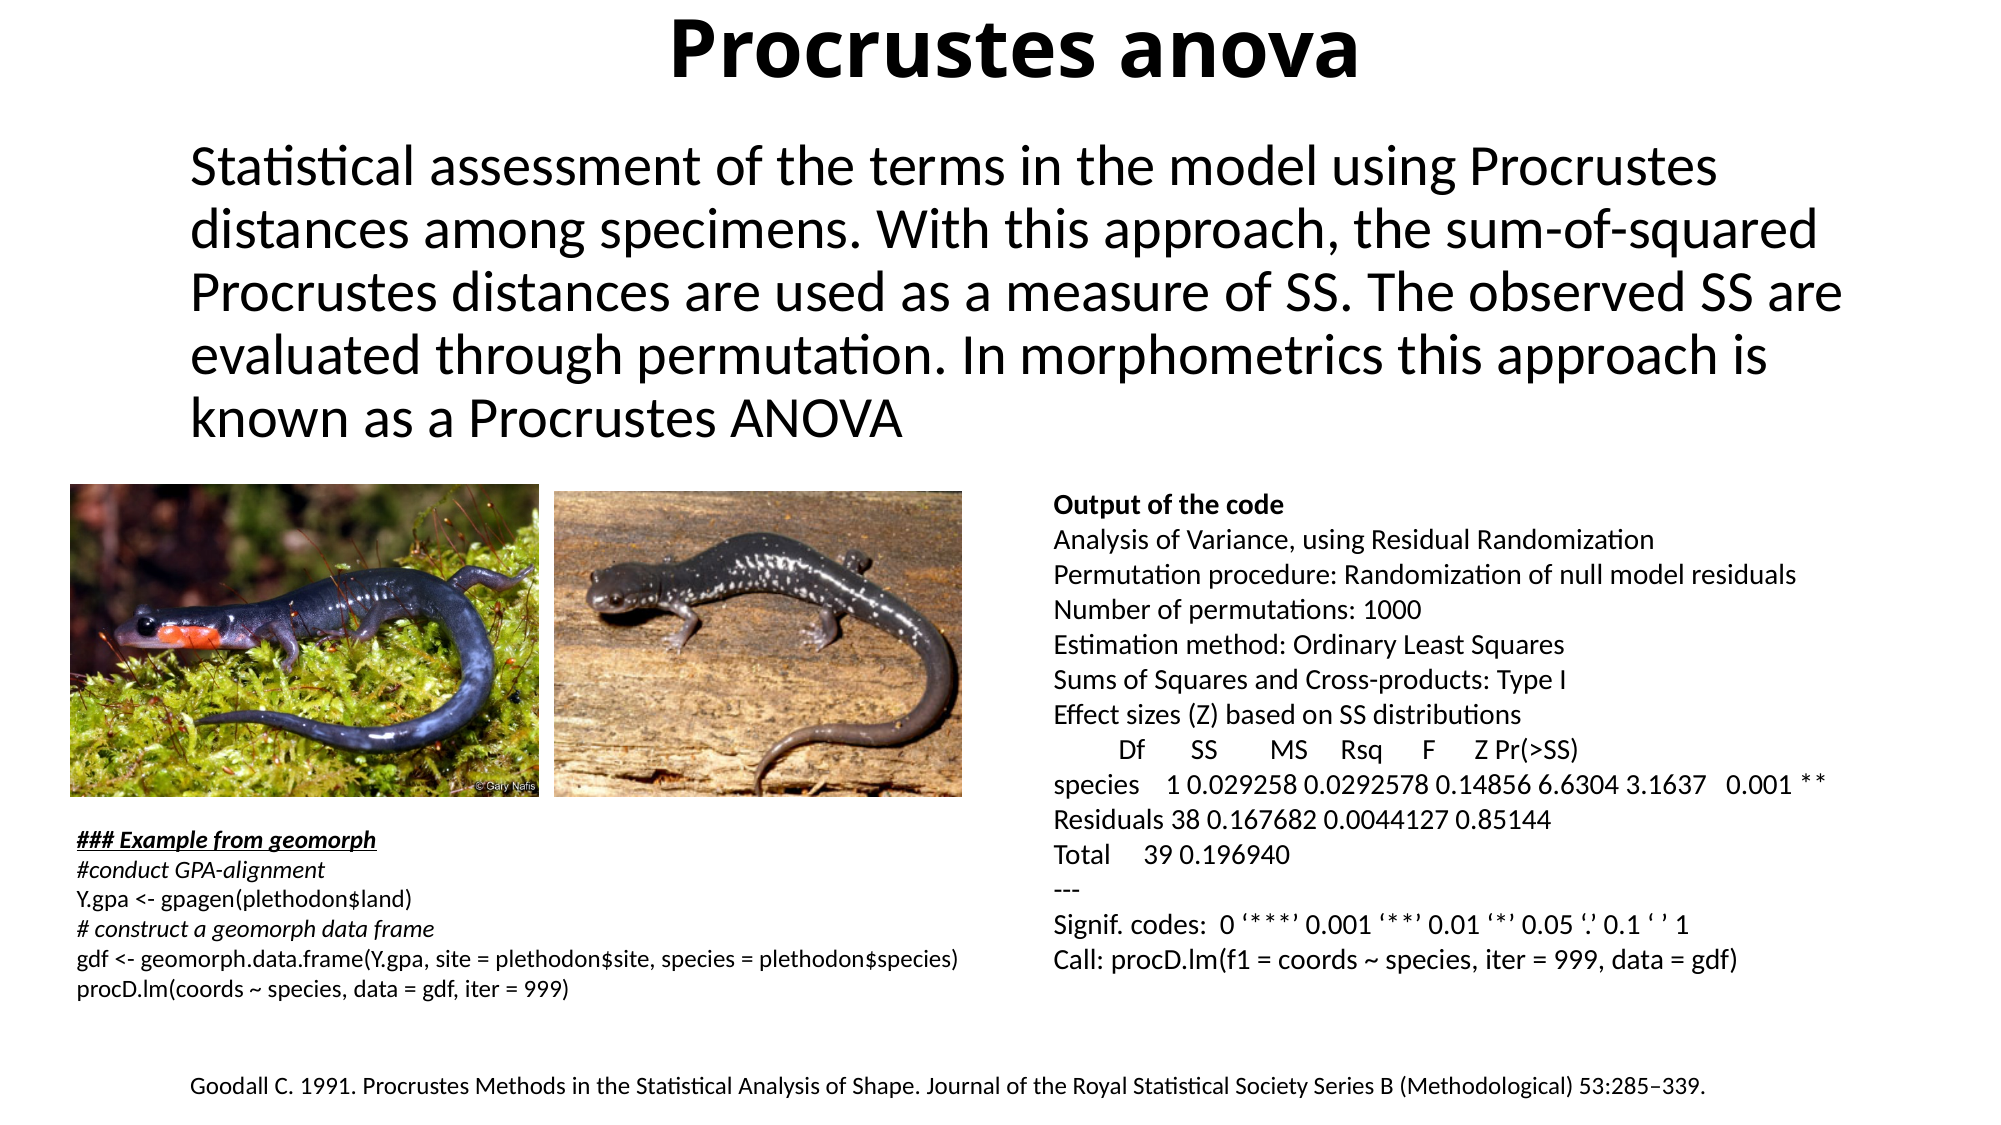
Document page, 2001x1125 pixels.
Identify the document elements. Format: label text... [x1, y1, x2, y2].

picture [70, 484, 539, 797]
list Statistical assessment of the terms in the model using Procrustes distances among specimens. With this approach, the sum-of-squared Procrustes distances are used as a measure of SS. The observed SS are evaluated through permutation. In morphometrics this approach is known as a Procrustes ANOVA [175, 127, 1870, 466]
text_box Goodall C. 1991. Procrustes Methods in the Statistical Analysis of Shape. Journal of the Royal Statistical Society Series B (Methodological) 53:285–339. [175, 1061, 1818, 1107]
text_box ### Example from geomorph #conduct GPA-alignment Y.gpa <- gpagen(plethodon$land) # construct a geomorph data frame gdf <- geomorph.data.frame(Y.gpa, site = plethodon$site, species = plethodon$species) procD.lm(coords ~ species, data = gdf, iter = 999) [61, 815, 986, 1041]
picture [554, 491, 962, 797]
text_box Output of the code Analysis of Variance, using Residual Randomization Permutation procedure: Randomization of null model residuals Number of permutations: 1000 Estimation method: Ordinary Least Squares Sums of Squares and Cross-products: Type I Effect sizes (Z) based on SS distributions Df SS MS Rsq F Z Pr(>SS) species 1 0.029258 0.0292578 0.14856 6.6304 3.1637 0.001 ** Residuals 38 0.167682 0.0044127 0.85144 Total 39 0.196940 --- Signif. codes: 0 ‘***’ 0.001 ‘**’ 0.01 ‘*’ 0.05 ‘.’ 0.1 ‘ ’ 1 Call: procD.lm(f1 = coords ~ species, iter = 999, data = gdf) [1038, 478, 1974, 983]
title Procrustes anova [153, 0, 1879, 103]
